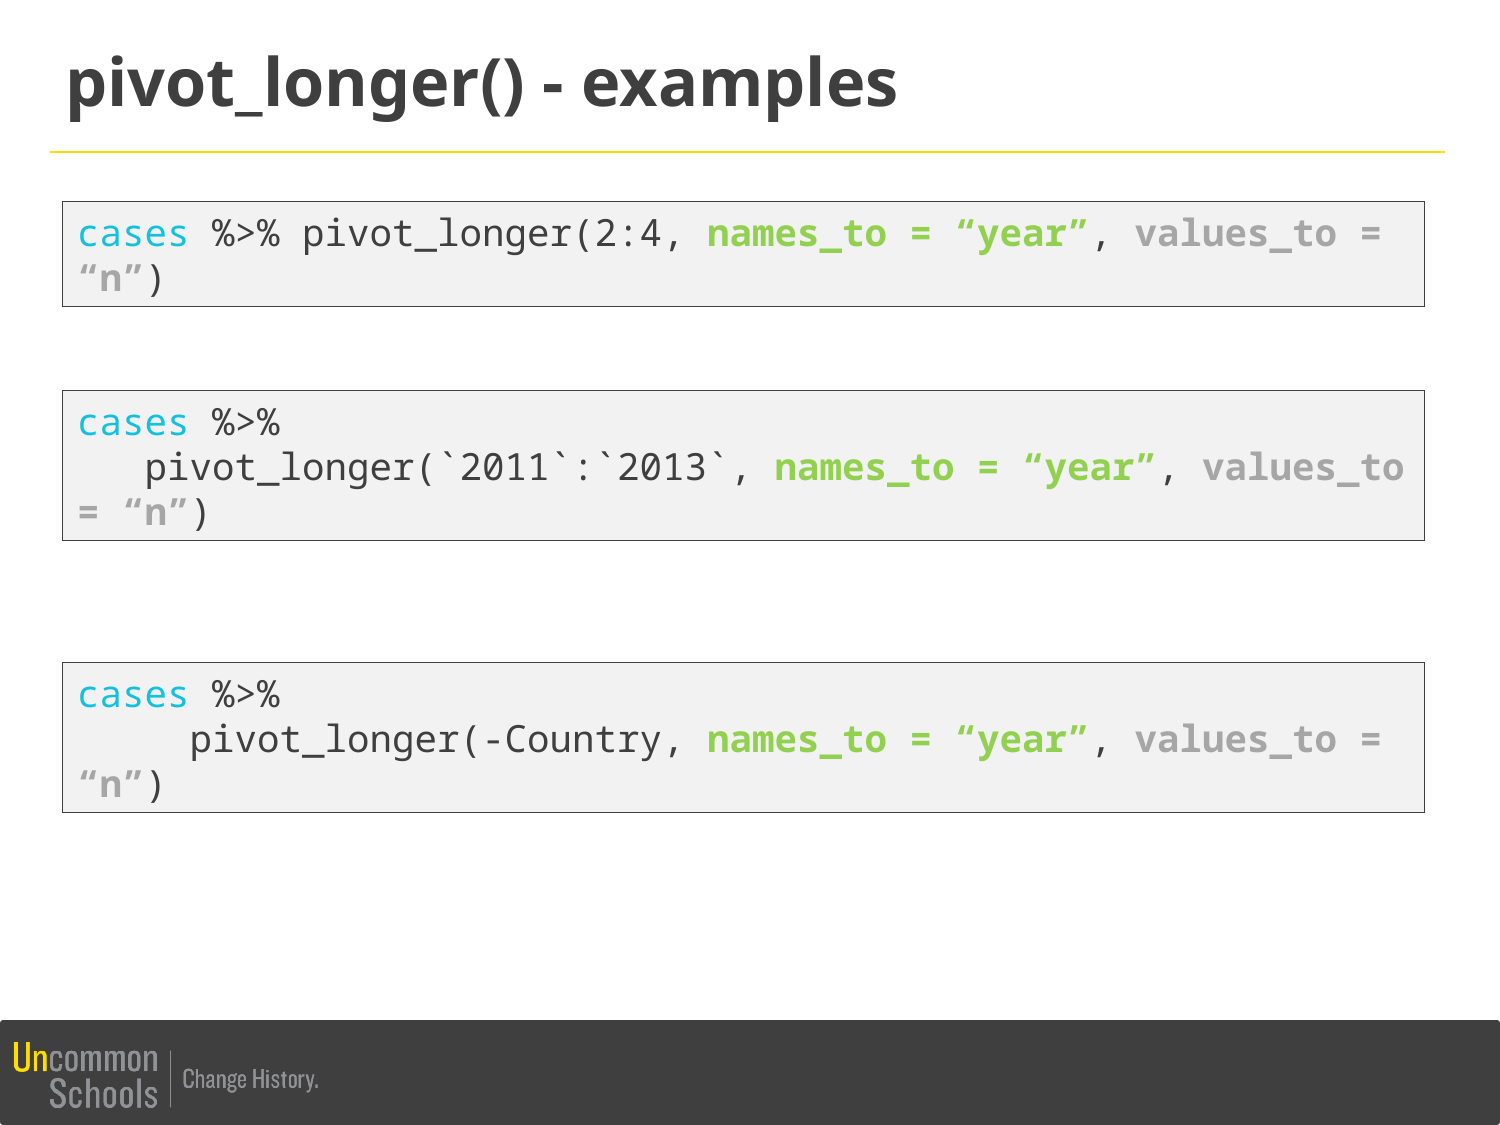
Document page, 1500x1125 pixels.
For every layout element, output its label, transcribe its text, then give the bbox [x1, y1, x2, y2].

text_box cases %>% pivot_longer(-Country, names_to = “year”, values_to = “n”) [62, 662, 1425, 813]
picture [6, 1037, 325, 1113]
text_box cases %>% pivot_longer(`2011`:`2013`, names_to = “year”, values_to = “n”) [62, 390, 1425, 541]
title pivot_longer() - examples [50, 39, 1445, 120]
text_box cases %>% pivot_longer(2:4, names_to = “year”, values_to = “n”) [62, 201, 1425, 307]
